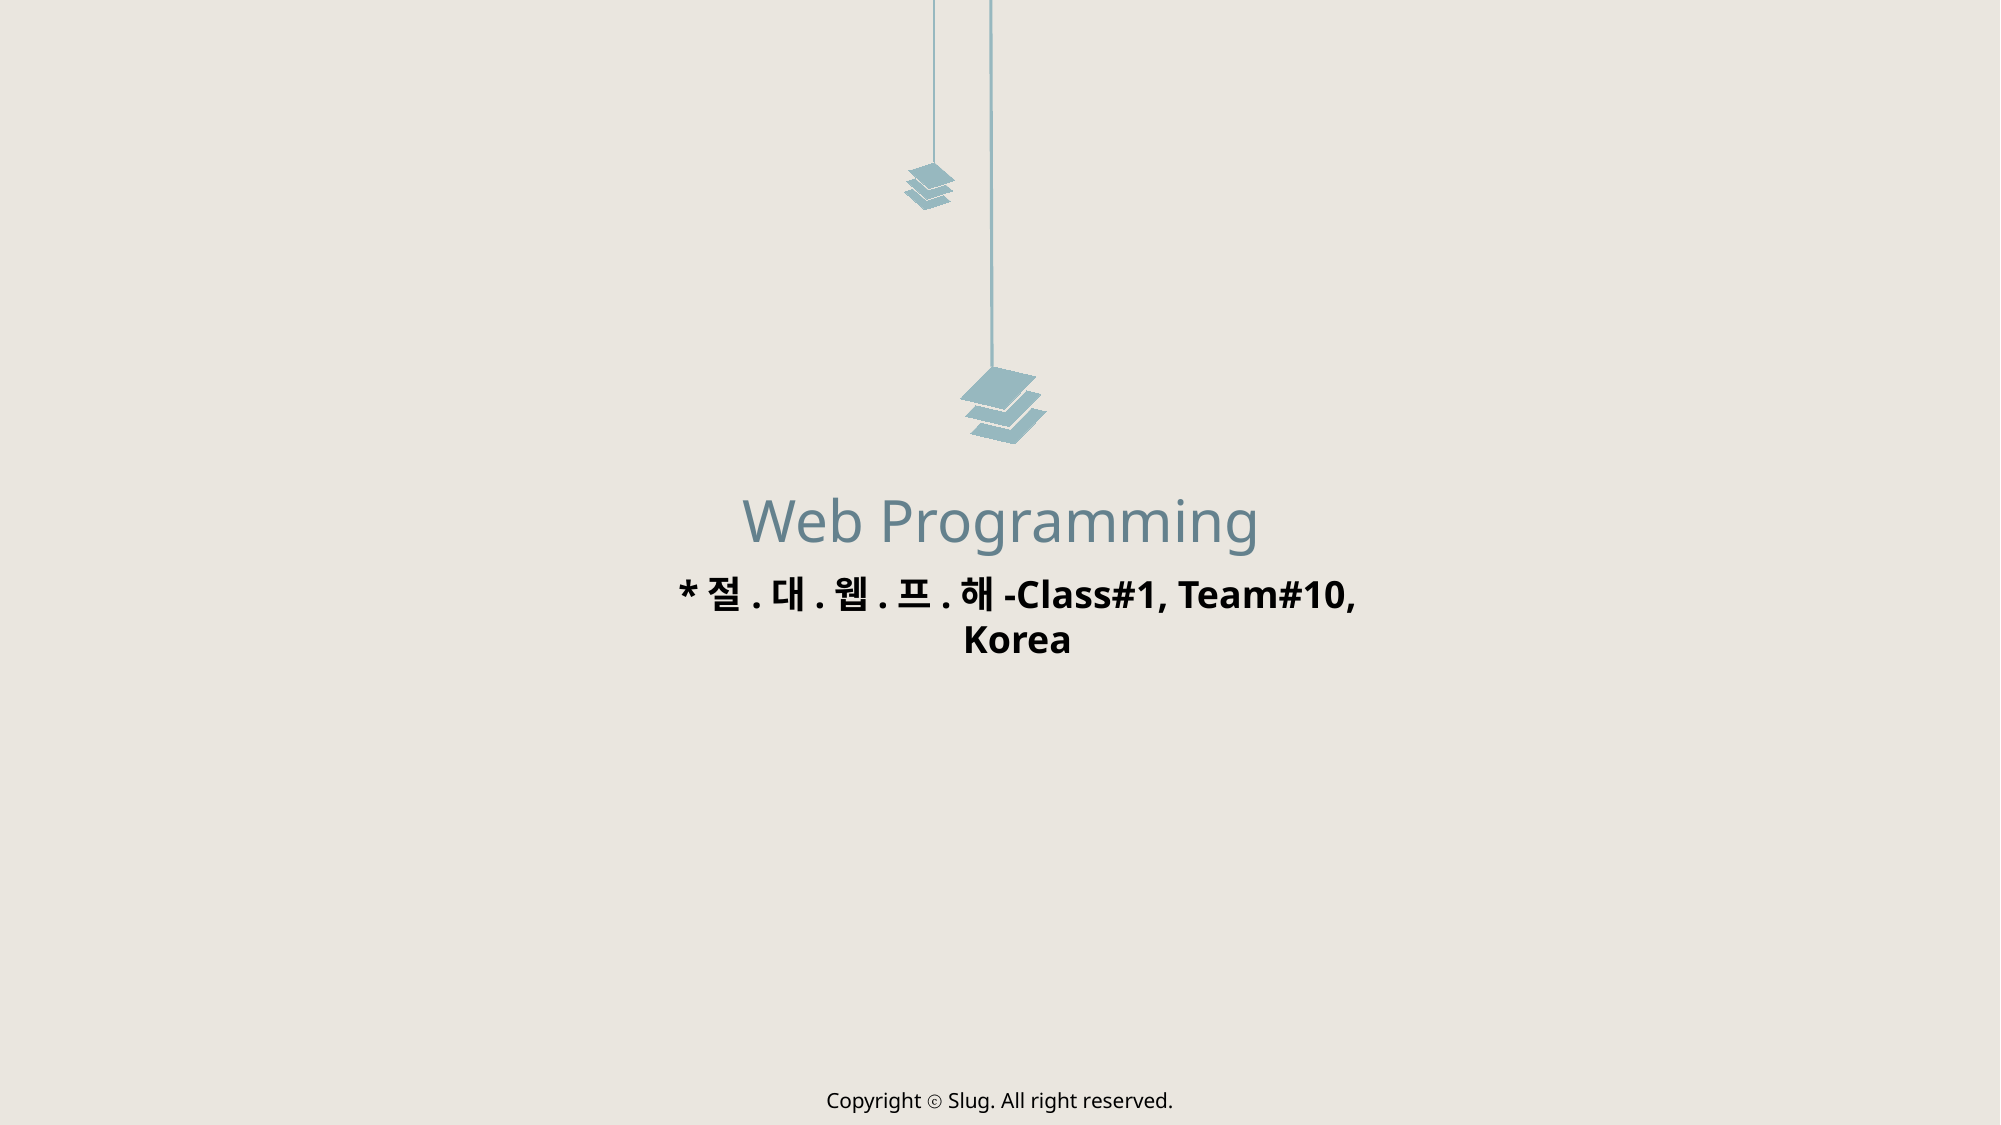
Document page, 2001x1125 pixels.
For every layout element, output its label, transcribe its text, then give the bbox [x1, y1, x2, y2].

text_box *절.대.웹.프.해-Class#1, Team#10, Korea [608, 563, 1427, 668]
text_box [963, 364, 1043, 446]
text_box Web Programming [537, 476, 1465, 562]
text_box Copyright ⓒ Slug. All right reserved. [740, 1080, 1260, 1120]
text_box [906, 162, 953, 211]
